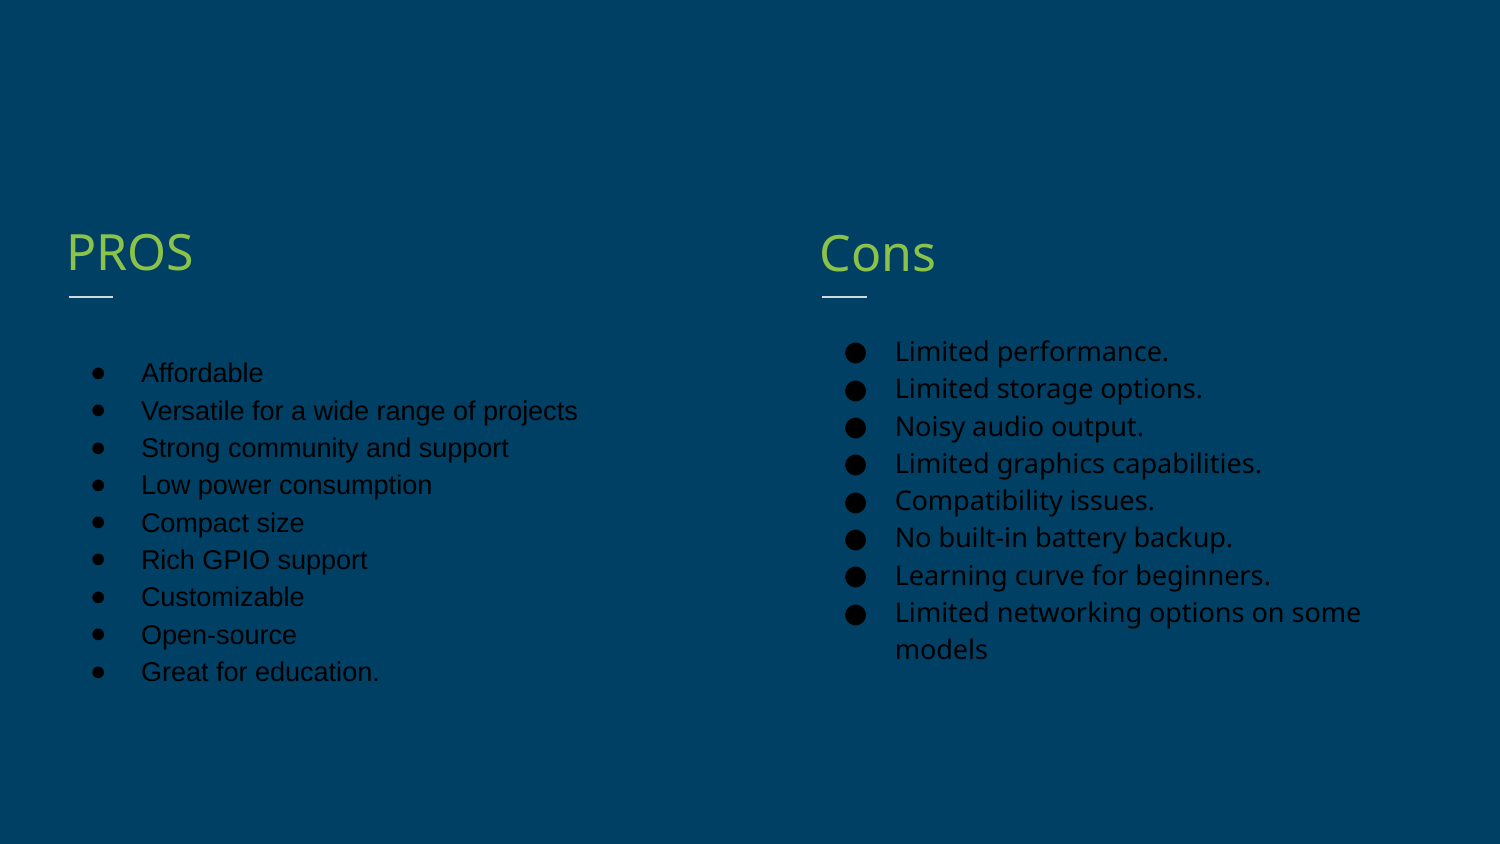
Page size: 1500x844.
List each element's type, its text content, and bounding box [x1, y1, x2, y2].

list Limited performance. Limited storage options. Noisy audio output. Limited graphics capabilities. Compatibility issues. No built-in battery backup. Learning curve for beginners. Limited networking options on some models [804, 314, 1437, 766]
list Affordable Versatile for a wide range of projects Strong community and support Low power consumption Compact size Rich GPIO support Customizable Open-source Great for education. [51, 335, 684, 814]
list PROS [51, 196, 684, 283]
list Cons [804, 197, 1437, 284]
